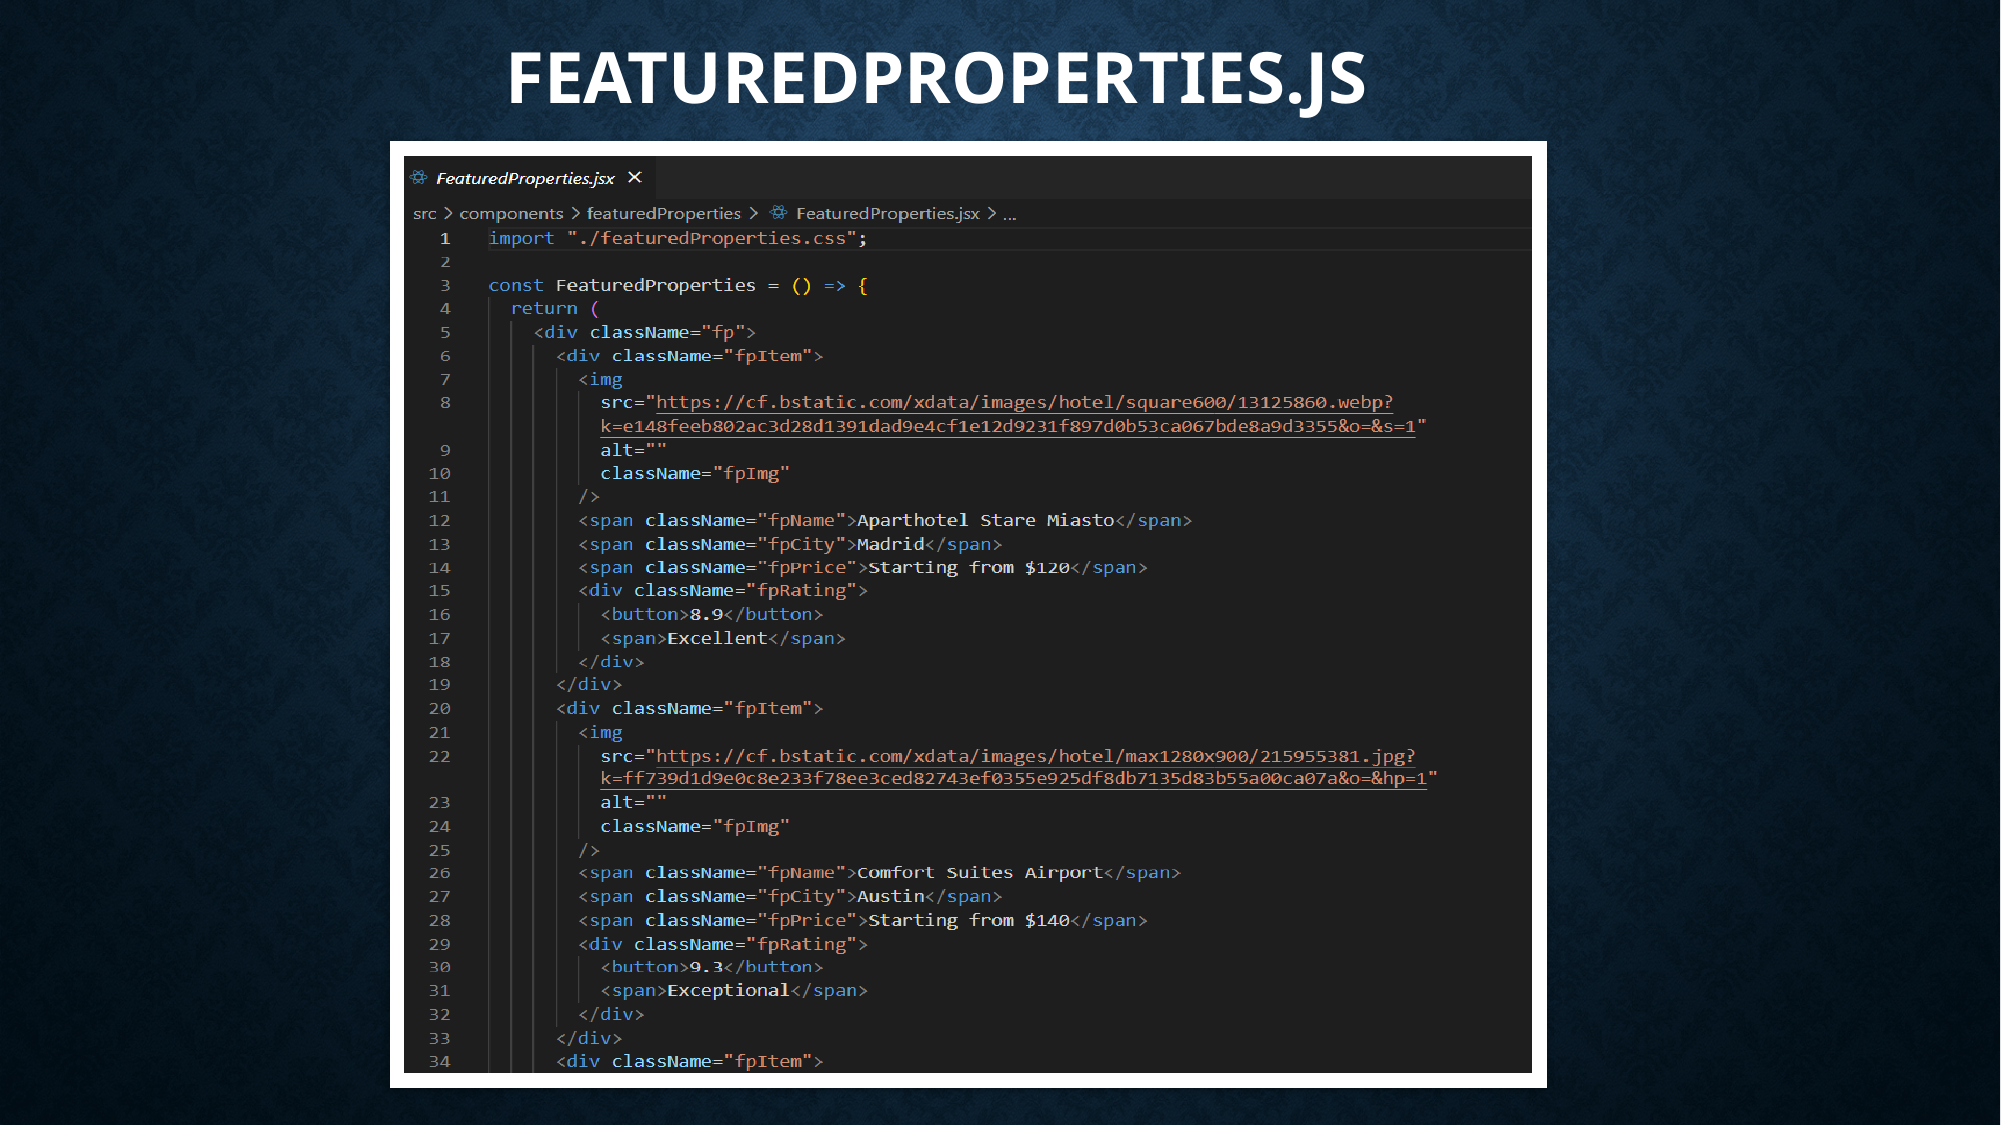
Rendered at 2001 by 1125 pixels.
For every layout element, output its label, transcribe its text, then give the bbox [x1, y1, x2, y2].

title FeaturedProperties.js [87, 14, 1787, 233]
picture [403, 155, 1533, 1074]
